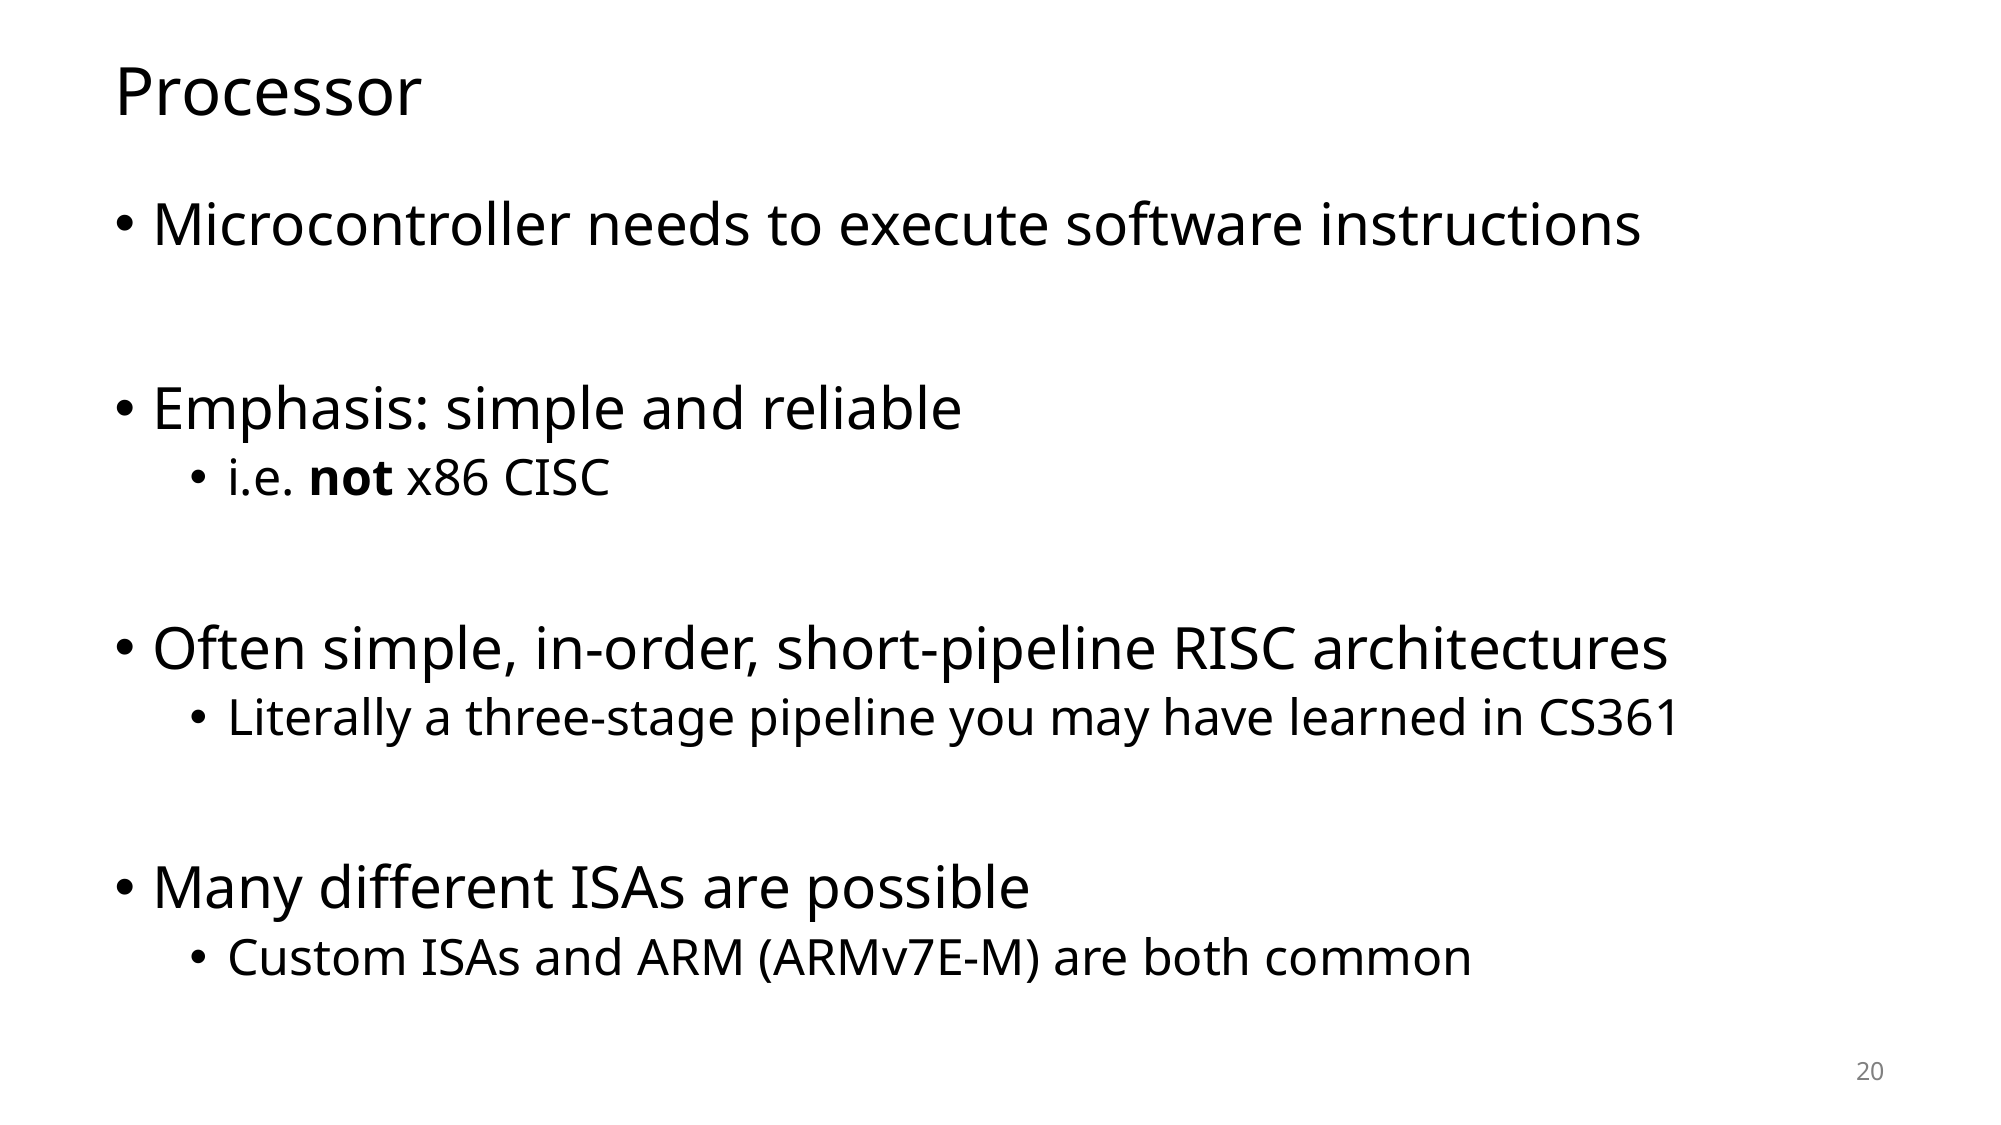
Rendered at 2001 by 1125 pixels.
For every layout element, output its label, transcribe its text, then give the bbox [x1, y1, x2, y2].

slide_number 20 [1749, 1042, 1900, 1103]
title Processor [99, 37, 1900, 150]
list Microcontroller needs to execute software instructions Emphasis: simple and reliable i.e. not x86 CISC Often simple, in-order, short-pipeline RISC architectures Literally a three-stage pipeline you may have learned in CS361 Many different ISAs are possible Custom ISAs and ARM (ARMv7E-M) are both common [99, 187, 1900, 1013]
